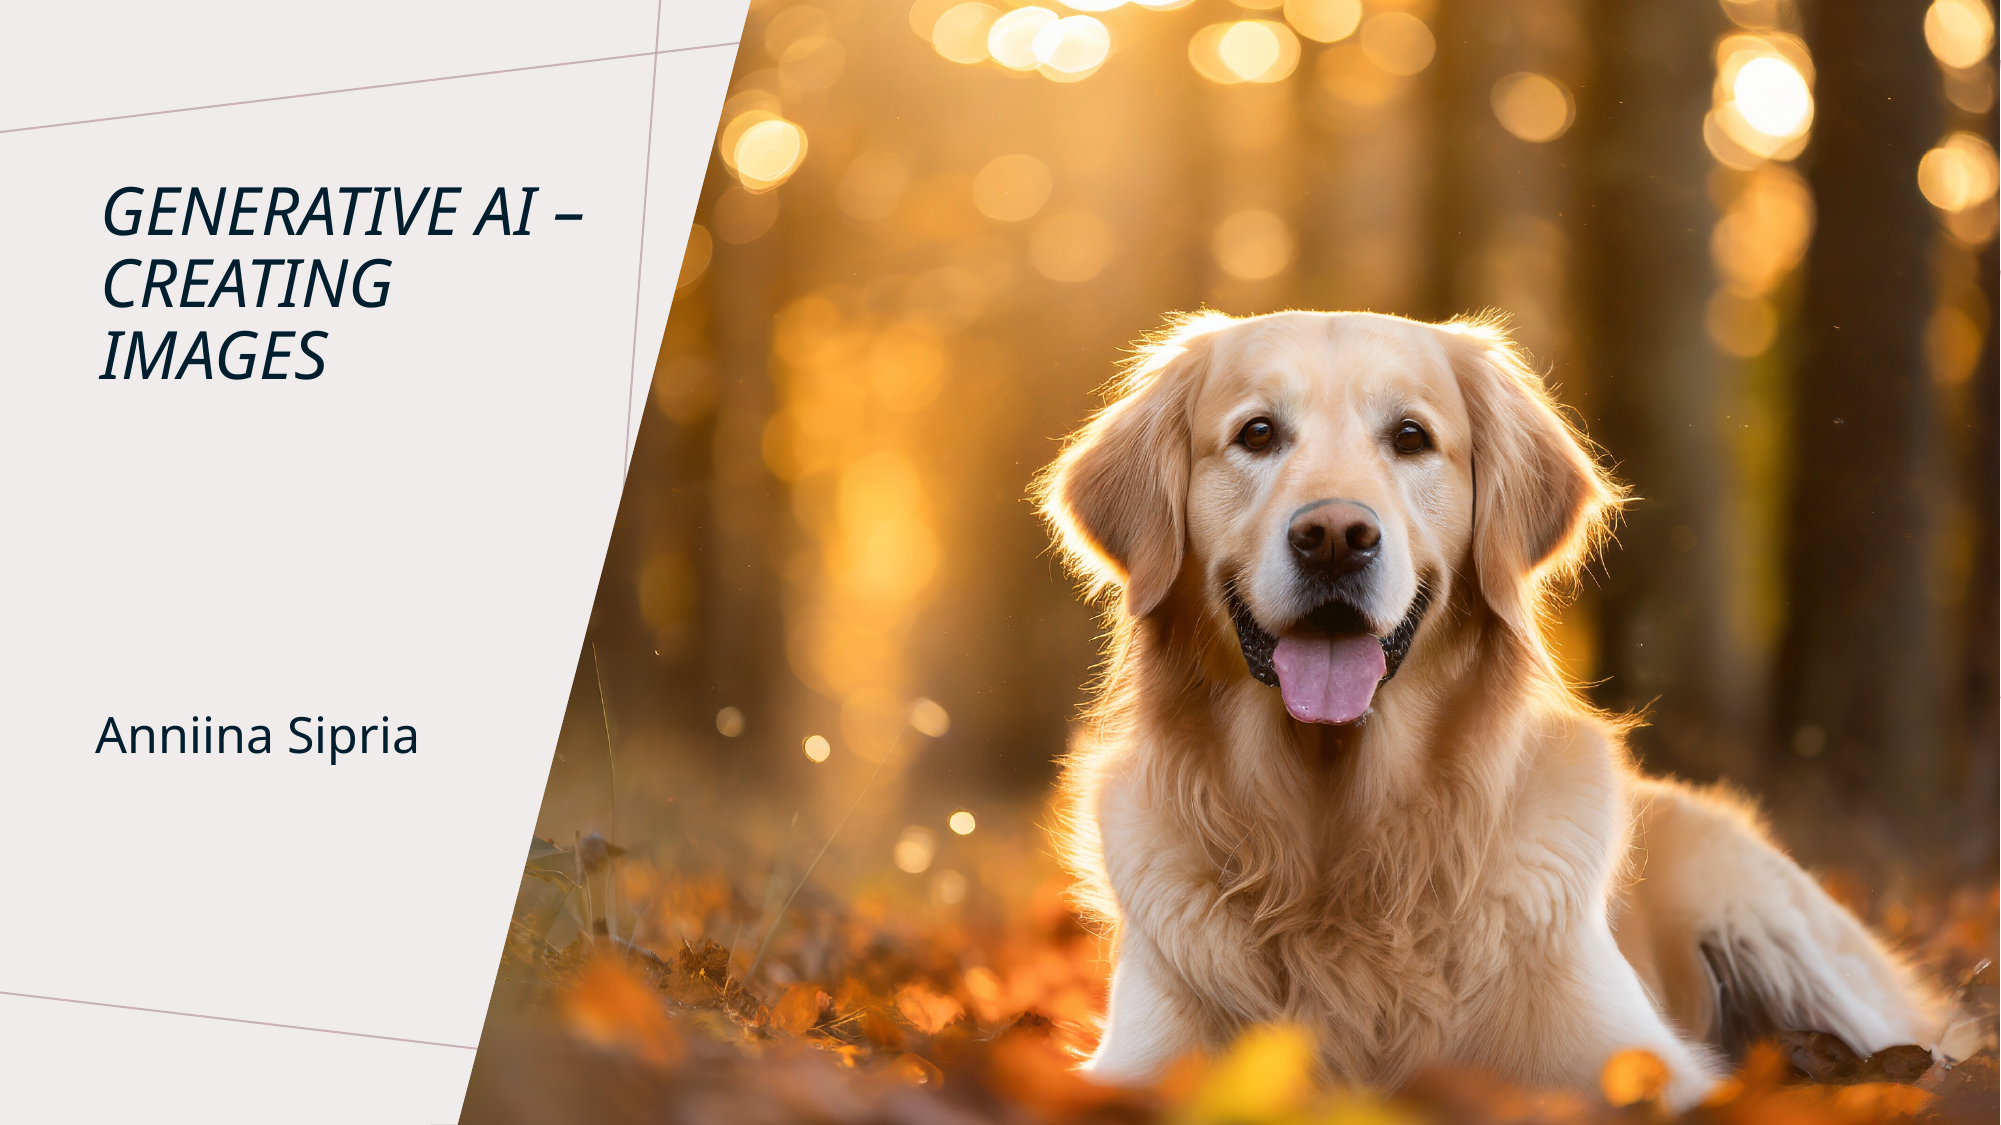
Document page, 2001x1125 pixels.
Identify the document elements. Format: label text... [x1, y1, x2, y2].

list Anniina Sipria [80, 695, 430, 992]
title Generative Ai – Creating images [85, 170, 430, 688]
picture [430, 0, 2000, 1125]
